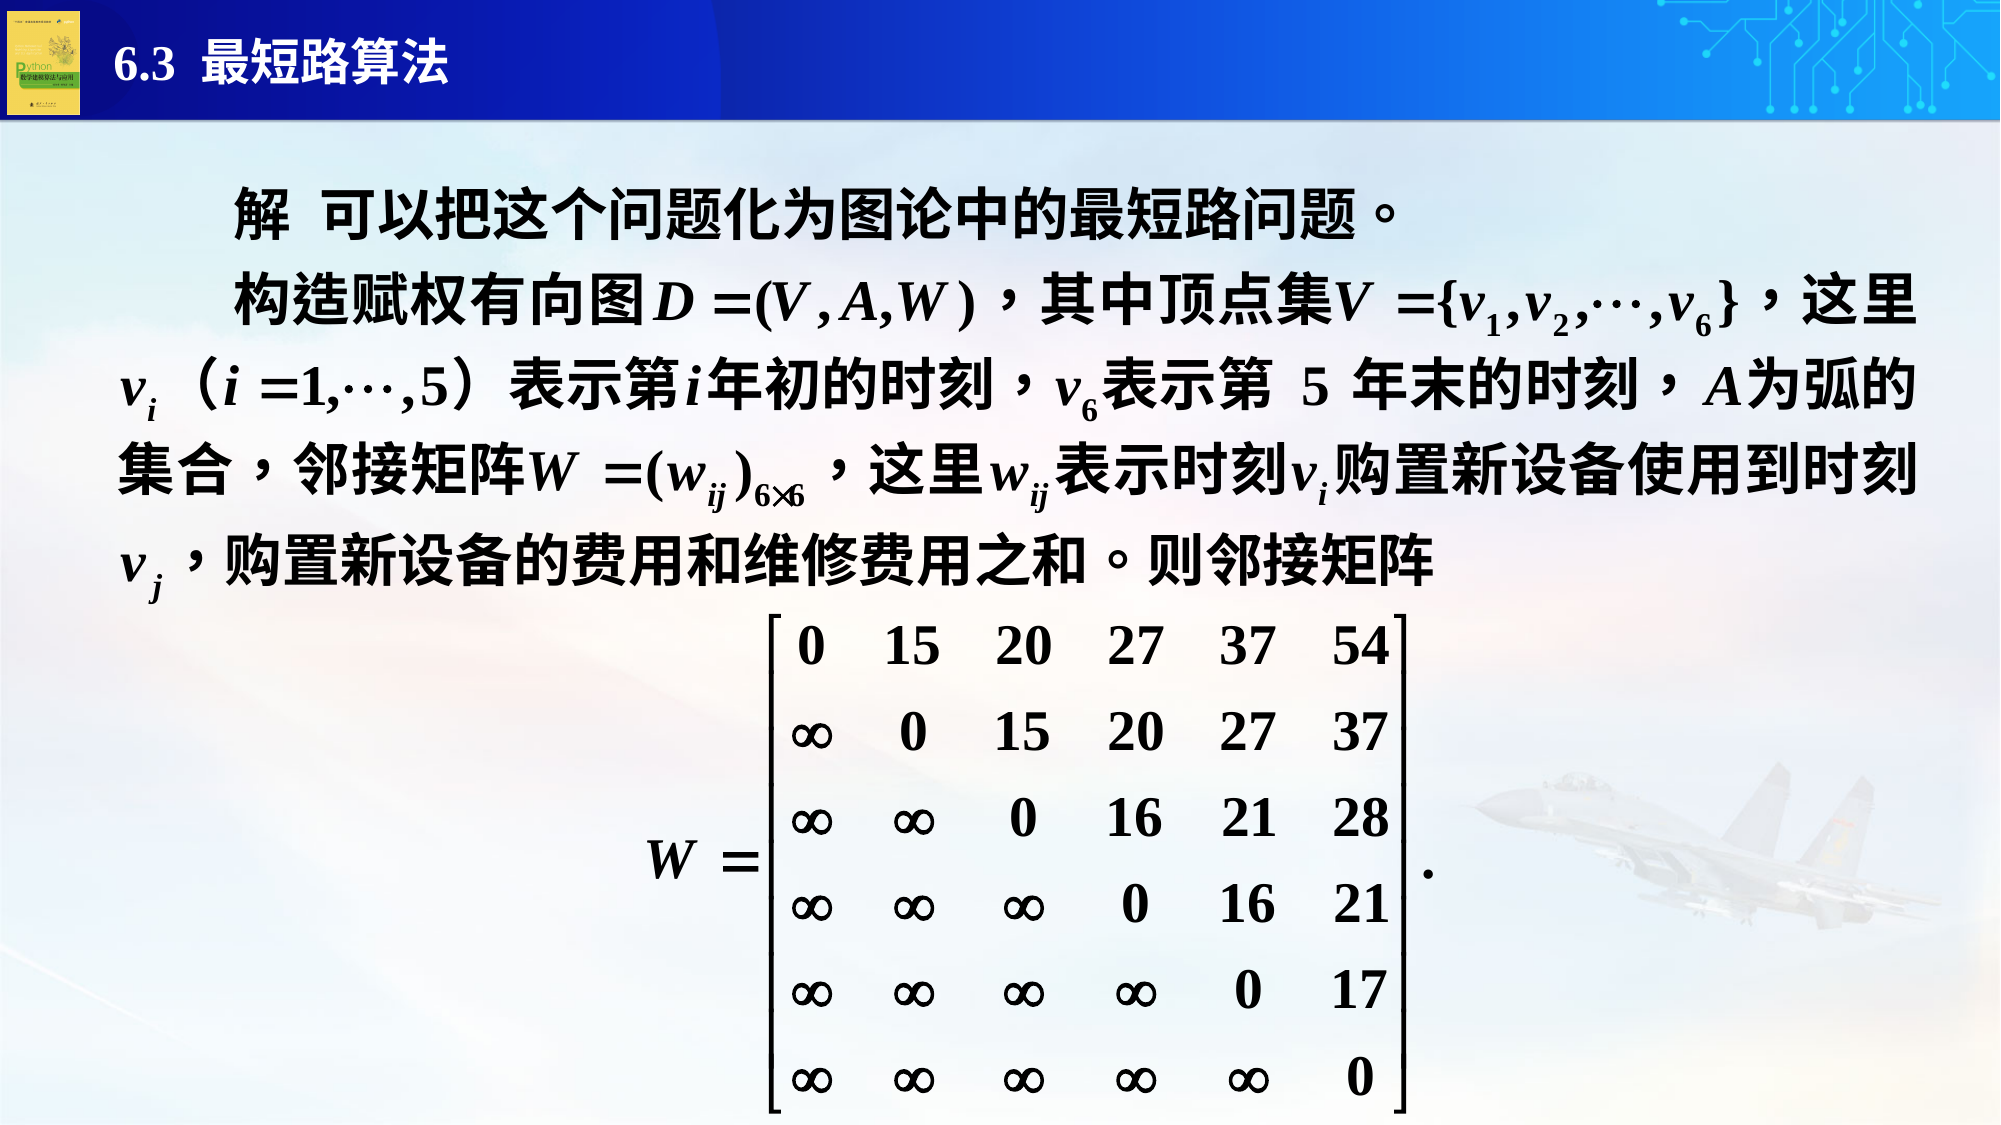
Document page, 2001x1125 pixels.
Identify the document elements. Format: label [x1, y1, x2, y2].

picture [0, 0, 2000, 1125]
text_box [117, 173, 1918, 1125]
